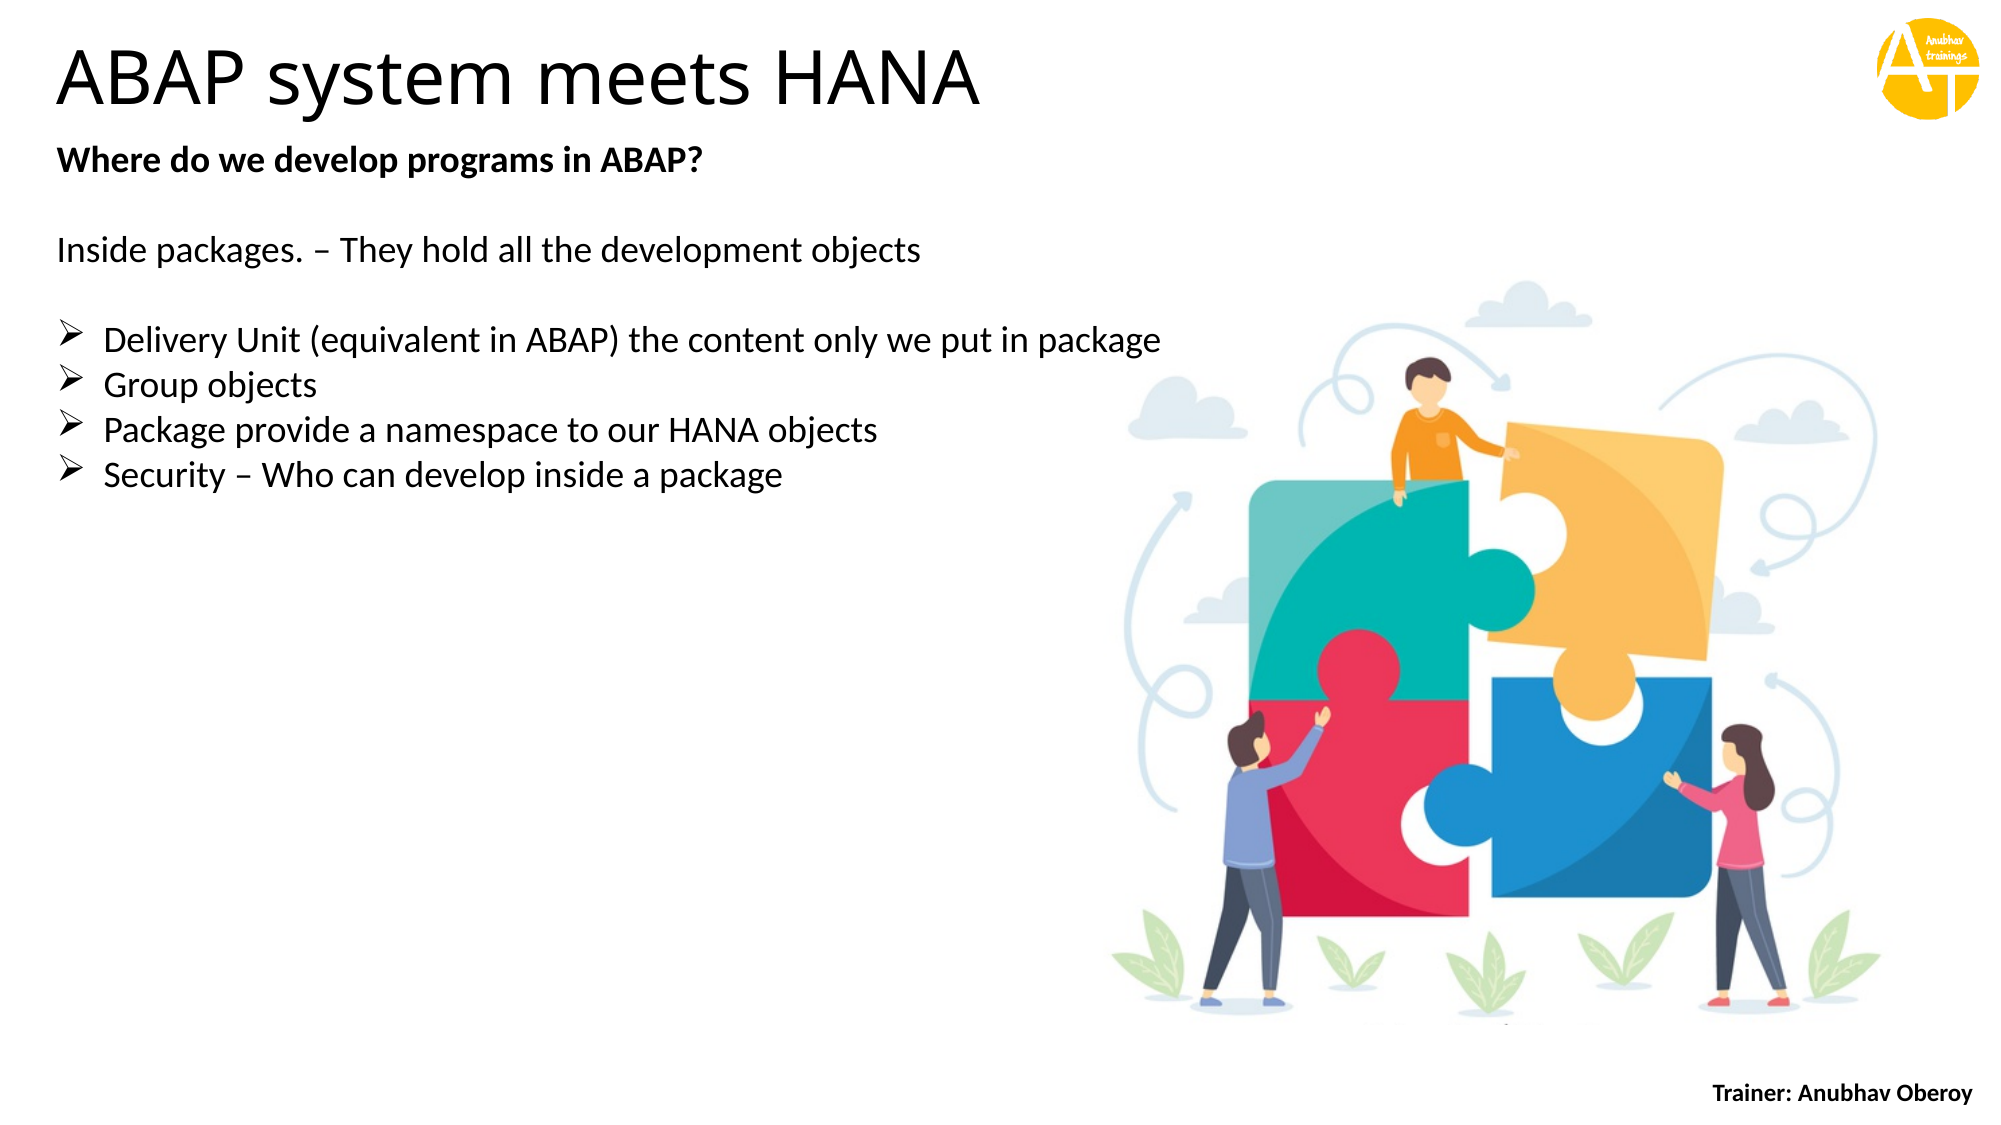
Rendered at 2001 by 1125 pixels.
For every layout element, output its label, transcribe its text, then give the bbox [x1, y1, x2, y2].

picture [1866, 11, 1985, 128]
text_box Where do we develop programs in ABAP? Inside packages. – They hold all the development objects Delivery Unit (equivalent in ABAP) the content only we put in package Group objects Package provide a namespace to our HANA objects Security – Who can develop inside a package [41, 127, 1967, 548]
footer Trainer: Anubhav Oberoy [1660, 1074, 2000, 1108]
text_box ABAP system meets HANA [41, 32, 1866, 127]
picture [1061, 248, 1903, 1025]
